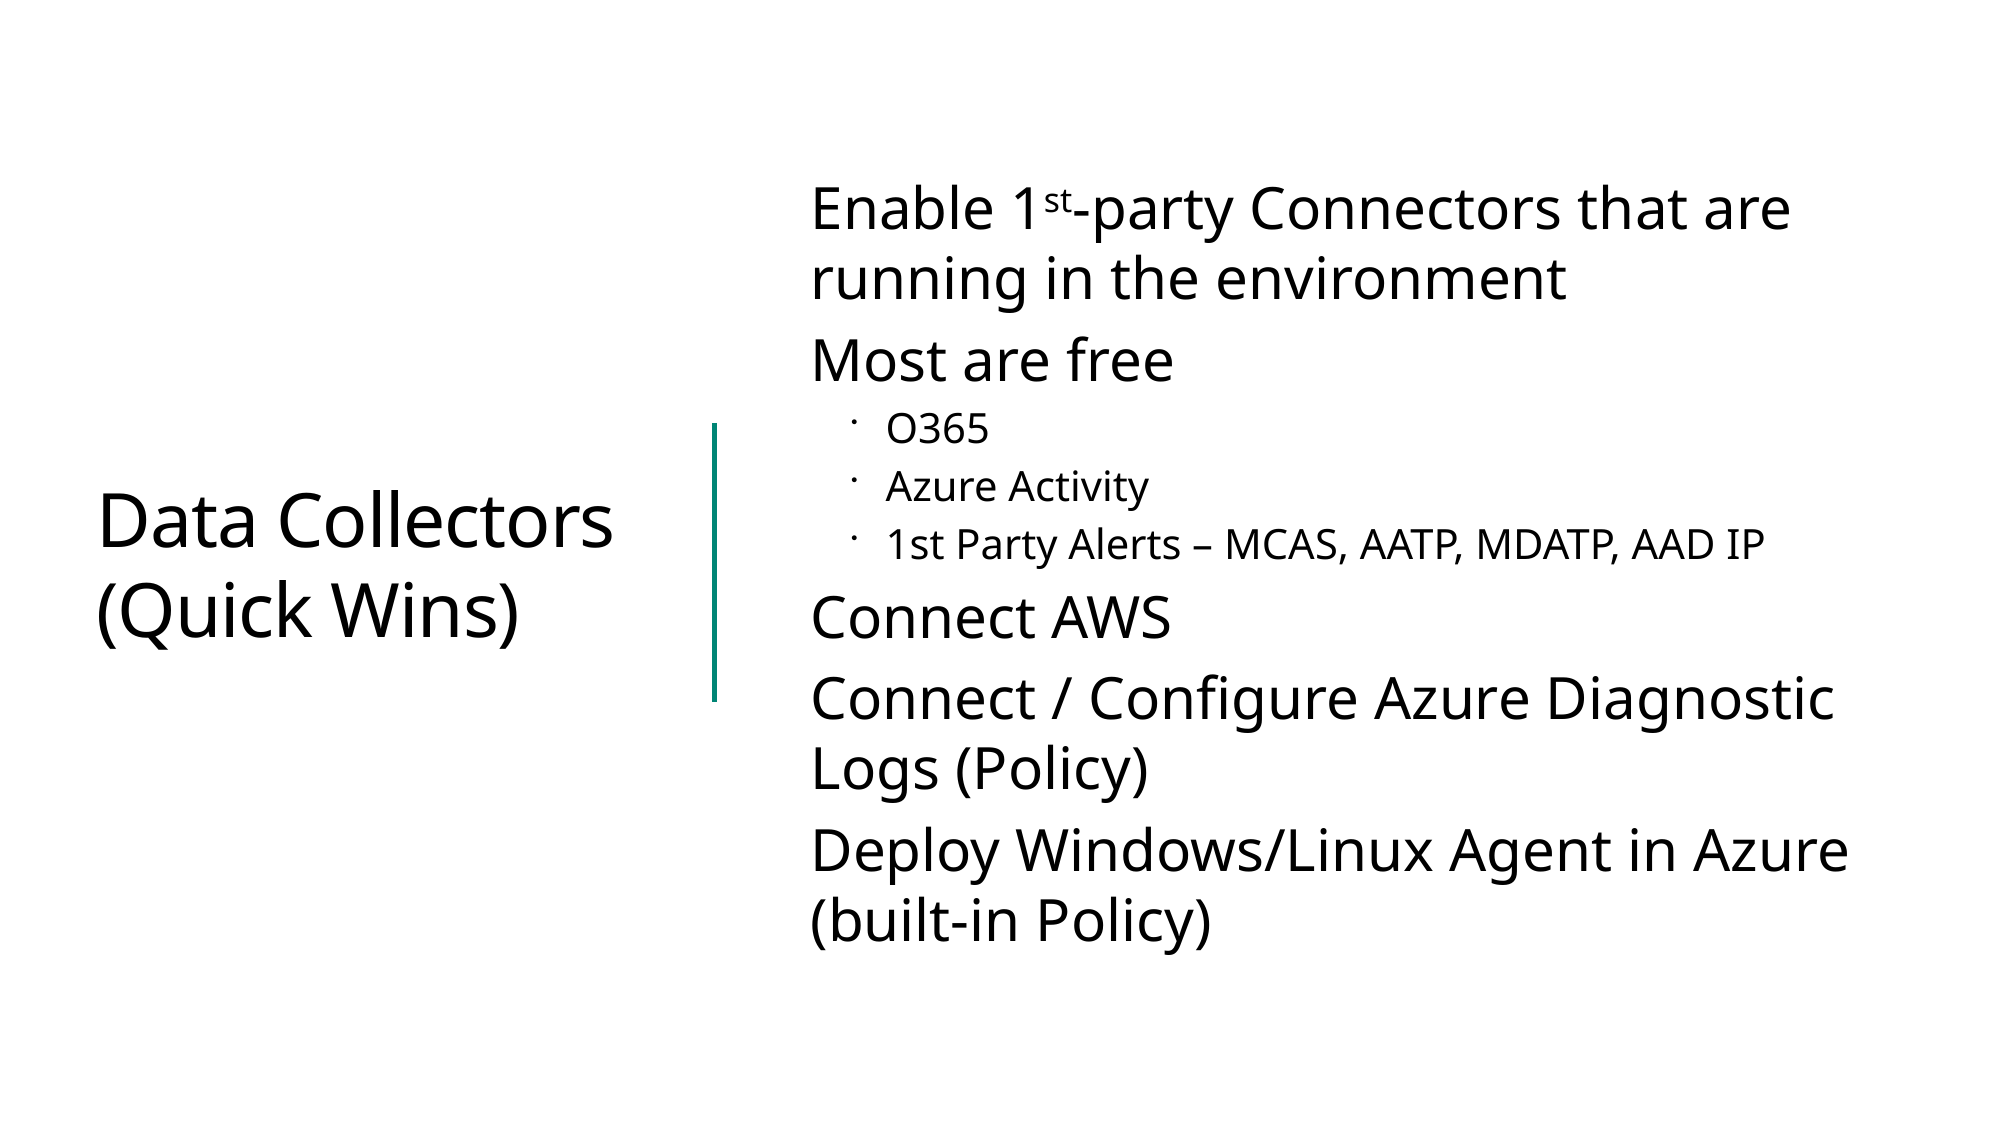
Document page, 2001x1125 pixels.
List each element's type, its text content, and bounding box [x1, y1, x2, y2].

list Enable 1st-party Connectors that are running in the environment Most are free O365 Azure Activity 1st Party Alerts – MCAS, AATP, MDATP, AAD IP Connect AWS Connect / Configure Azure Diagnostic Logs (Policy) Deploy Windows/Linux Agent in Azure (built-in Policy) [810, 160, 1905, 965]
title Data Collectors (Quick Wins) [96, 96, 619, 1029]
